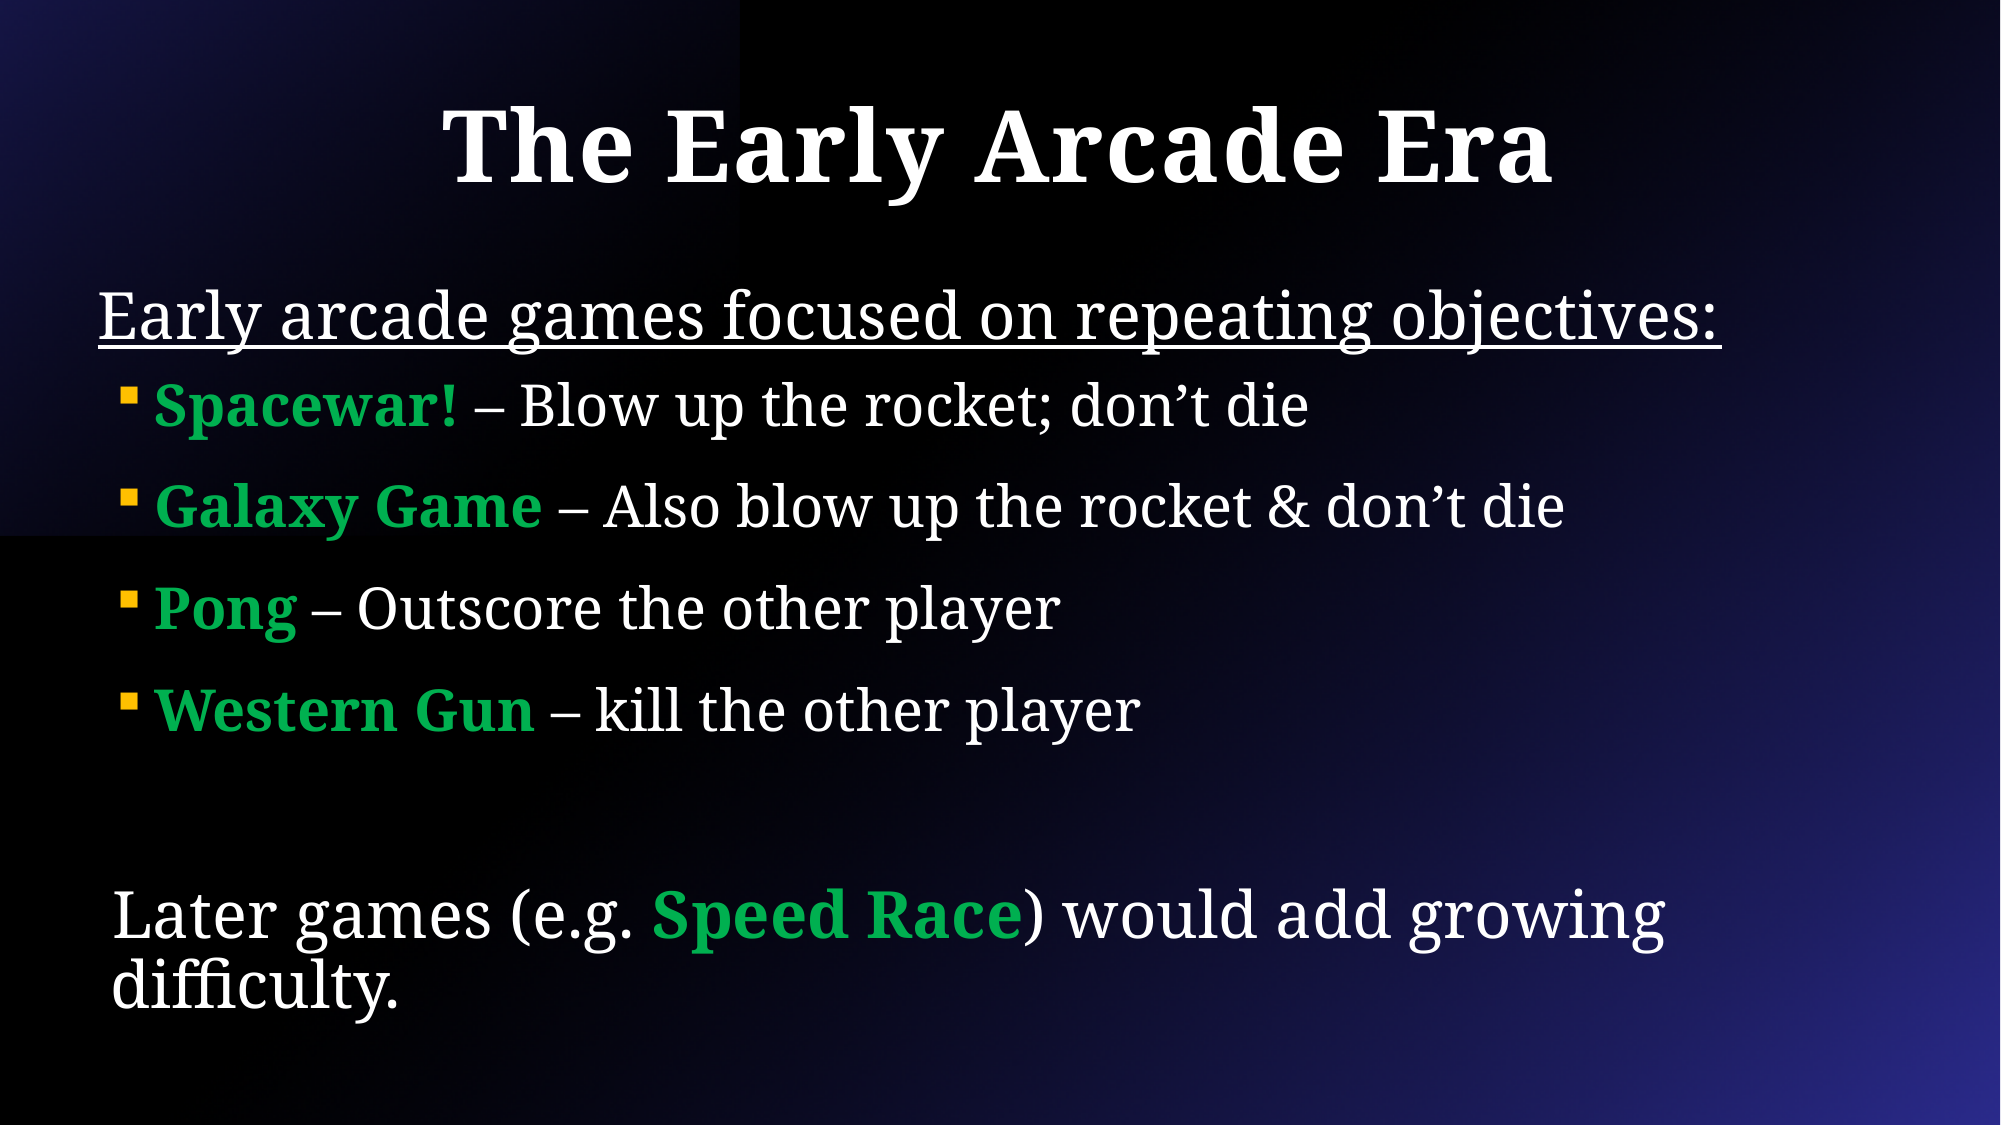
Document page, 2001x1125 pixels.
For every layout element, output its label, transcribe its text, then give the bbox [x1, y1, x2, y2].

title The Early Arcade Era [76, 91, 1924, 209]
list Early arcade games focused on repeating objectives: Spacewar! – Blow up the rocket; don’t die Galaxy Game – Also blow up the rocket & don’t die Pong – Outscore the other player Western Gun – kill the other player Later games (e.g. Speed Race) would add growing difficulty. [90, 275, 1910, 1034]
picture [0, 0, 2001, 1125]
